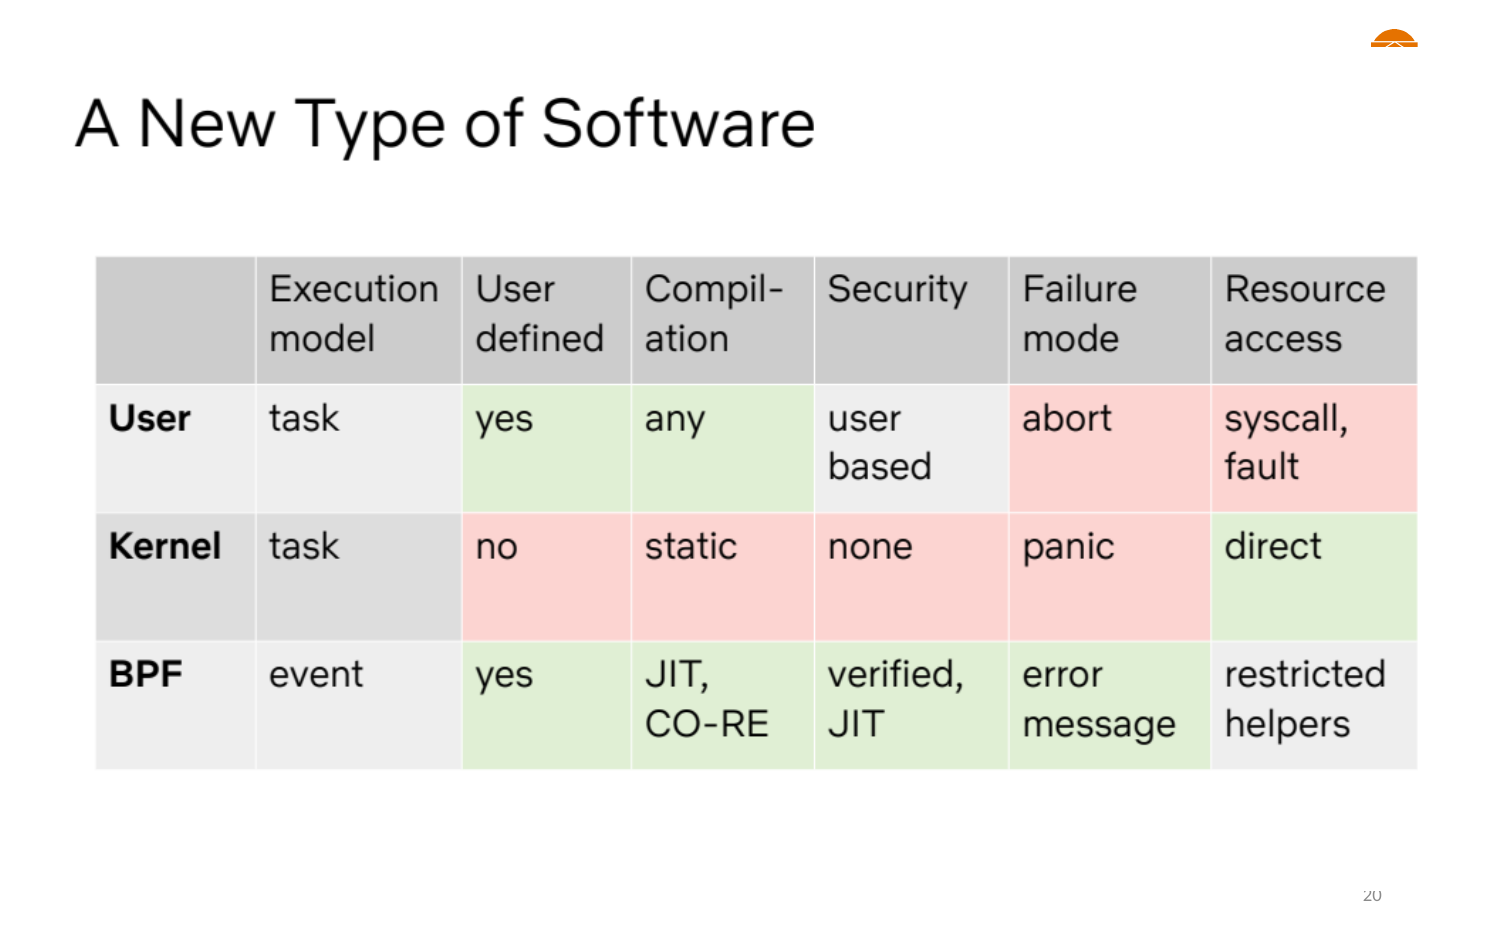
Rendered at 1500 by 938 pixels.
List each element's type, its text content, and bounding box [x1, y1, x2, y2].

slide_number 20 [1059, 891, 1397, 919]
picture [0, 47, 1500, 890]
